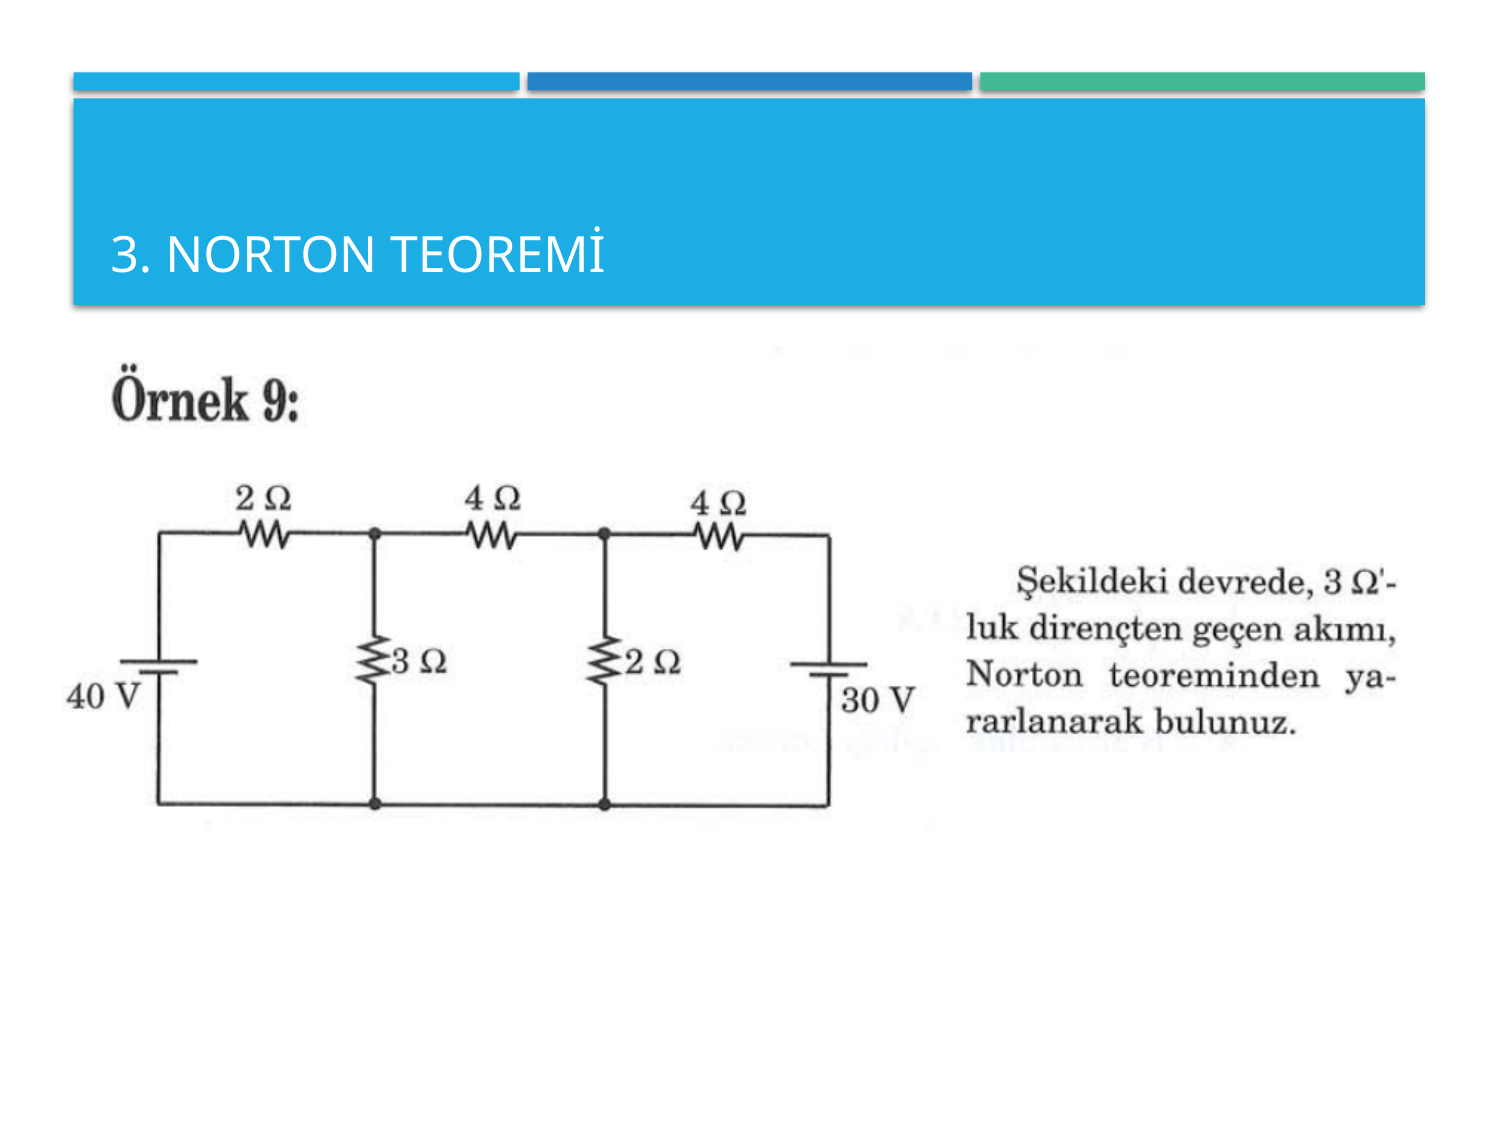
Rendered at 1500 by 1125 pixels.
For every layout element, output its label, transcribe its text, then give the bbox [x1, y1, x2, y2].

picture [35, 344, 1424, 835]
title 3. NORTON teoremi [95, 112, 1406, 291]
